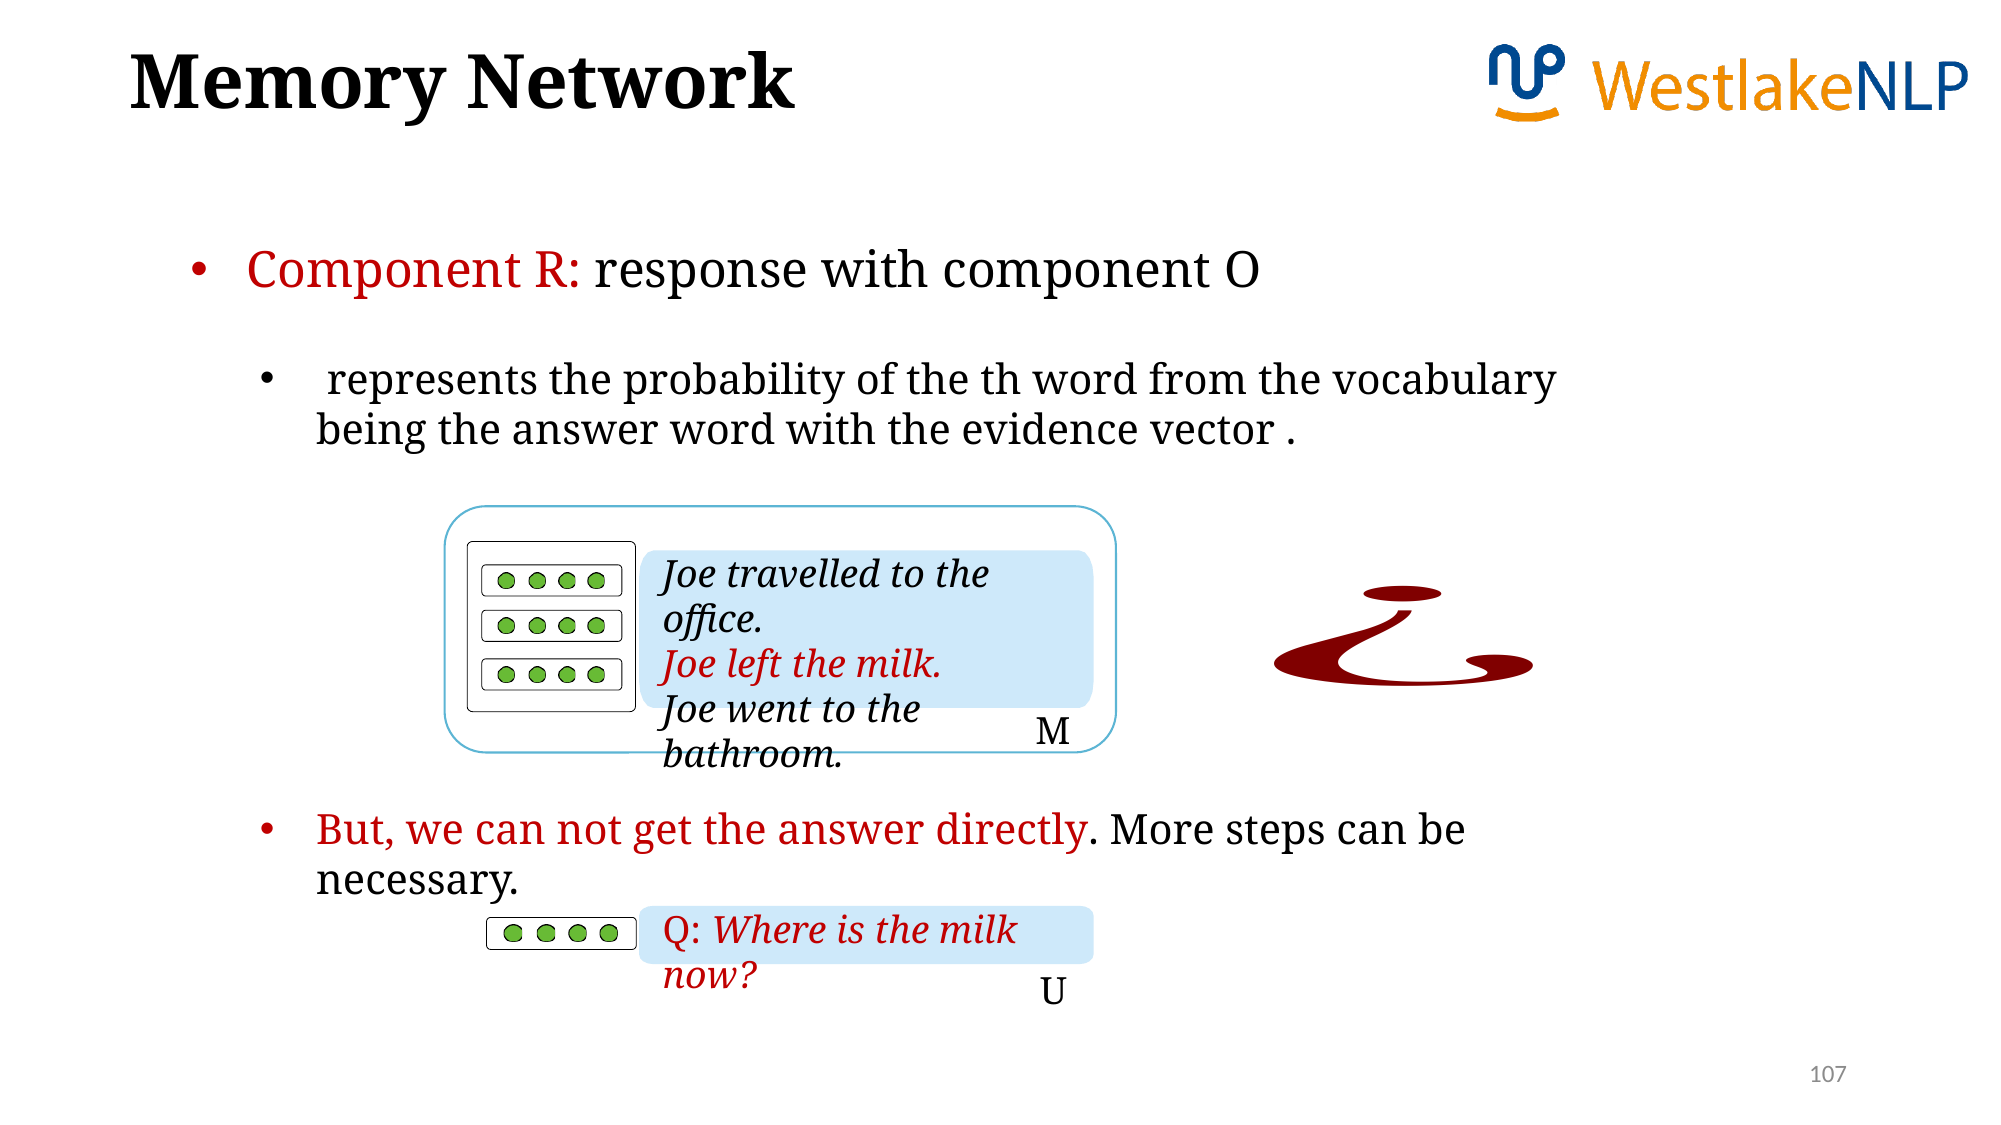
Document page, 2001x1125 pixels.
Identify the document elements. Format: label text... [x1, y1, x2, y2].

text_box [444, 506, 1116, 761]
text_box Component R: response with component O [175, 230, 1698, 306]
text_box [486, 905, 1094, 965]
picture [1459, 0, 2000, 170]
text_box U [1025, 965, 1082, 1020]
text_box Memory Network [115, 26, 1354, 131]
slide_number 107 [1412, 1042, 1863, 1103]
